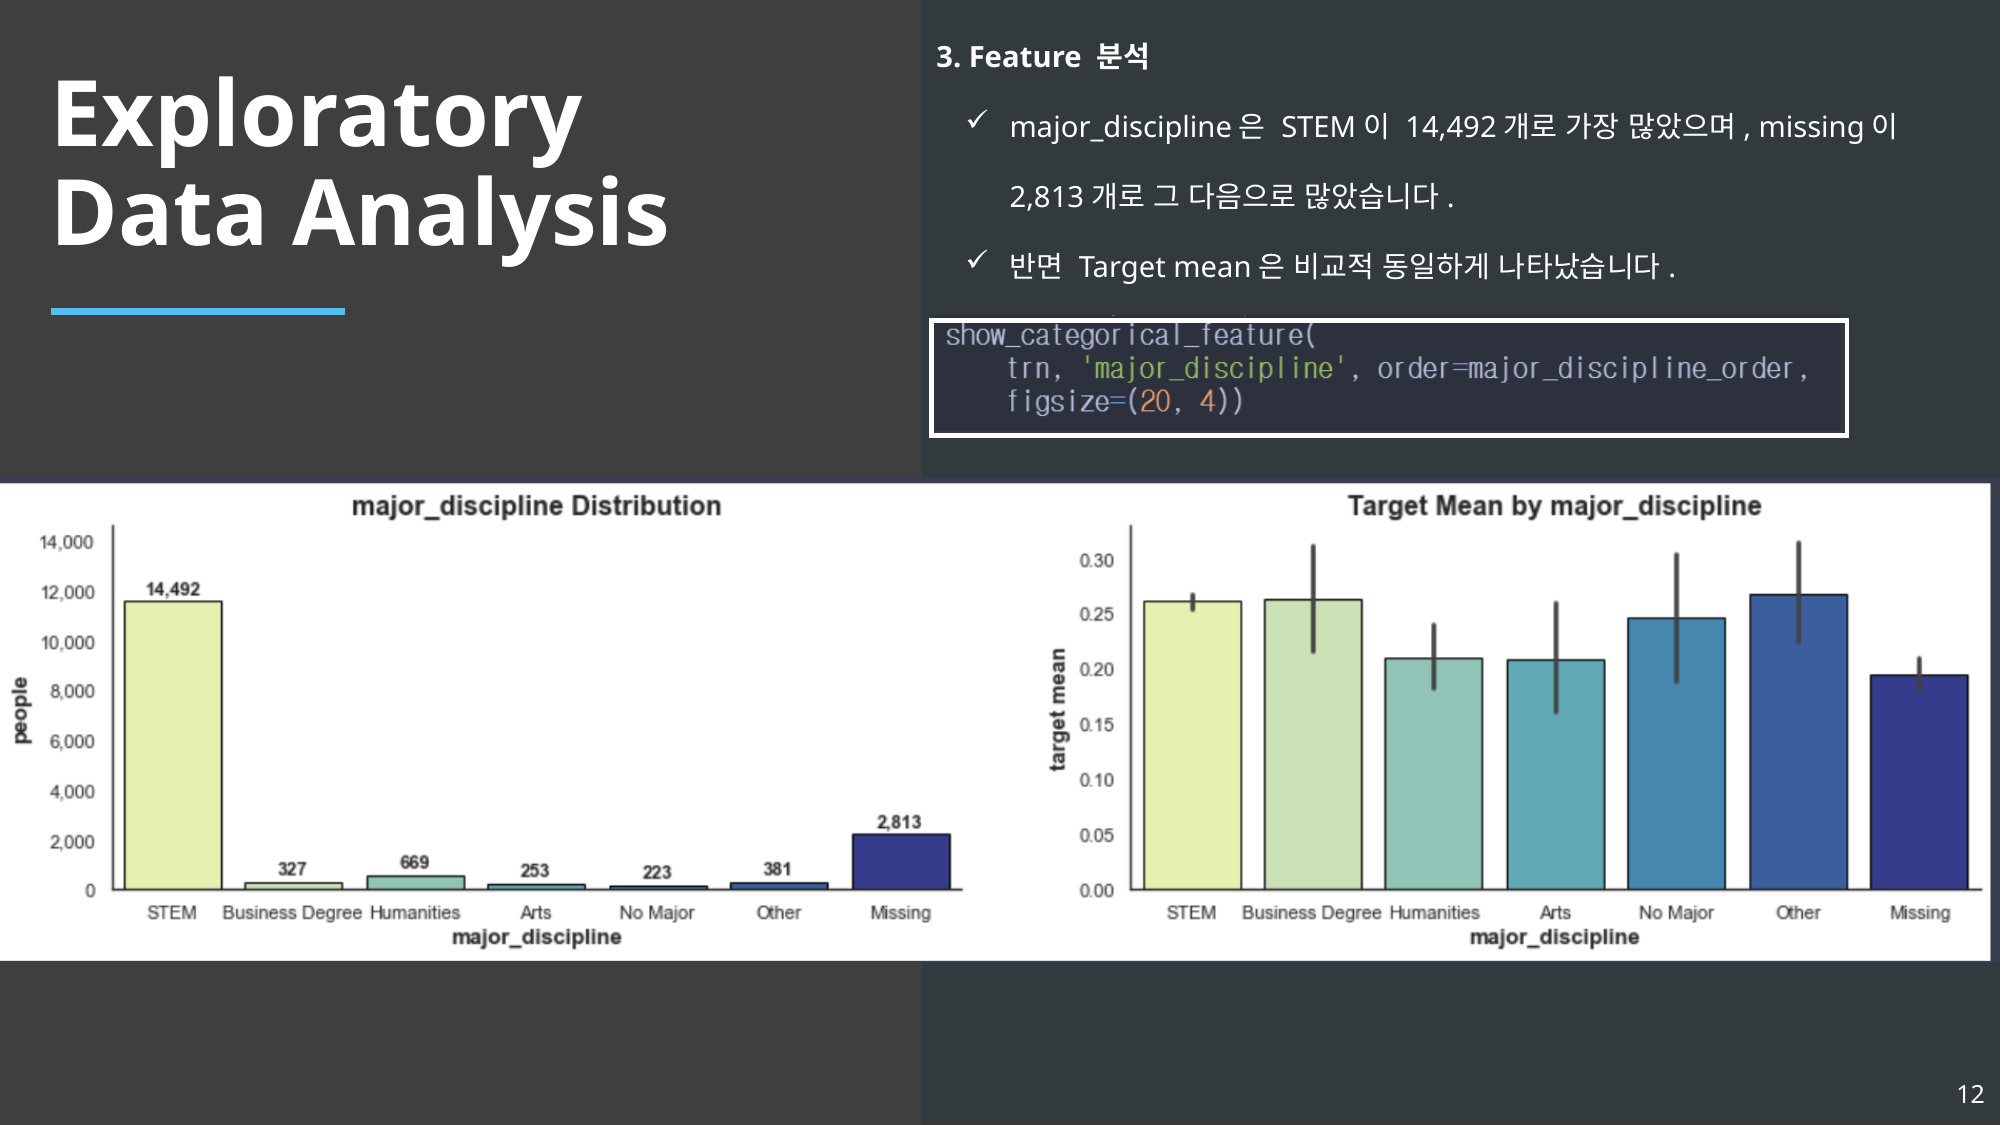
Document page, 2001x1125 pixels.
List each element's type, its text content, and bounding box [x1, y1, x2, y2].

title Exploratory Data Analysis [35, 59, 921, 278]
picture [0, 0, 2000, 1125]
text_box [931, 315, 1848, 436]
